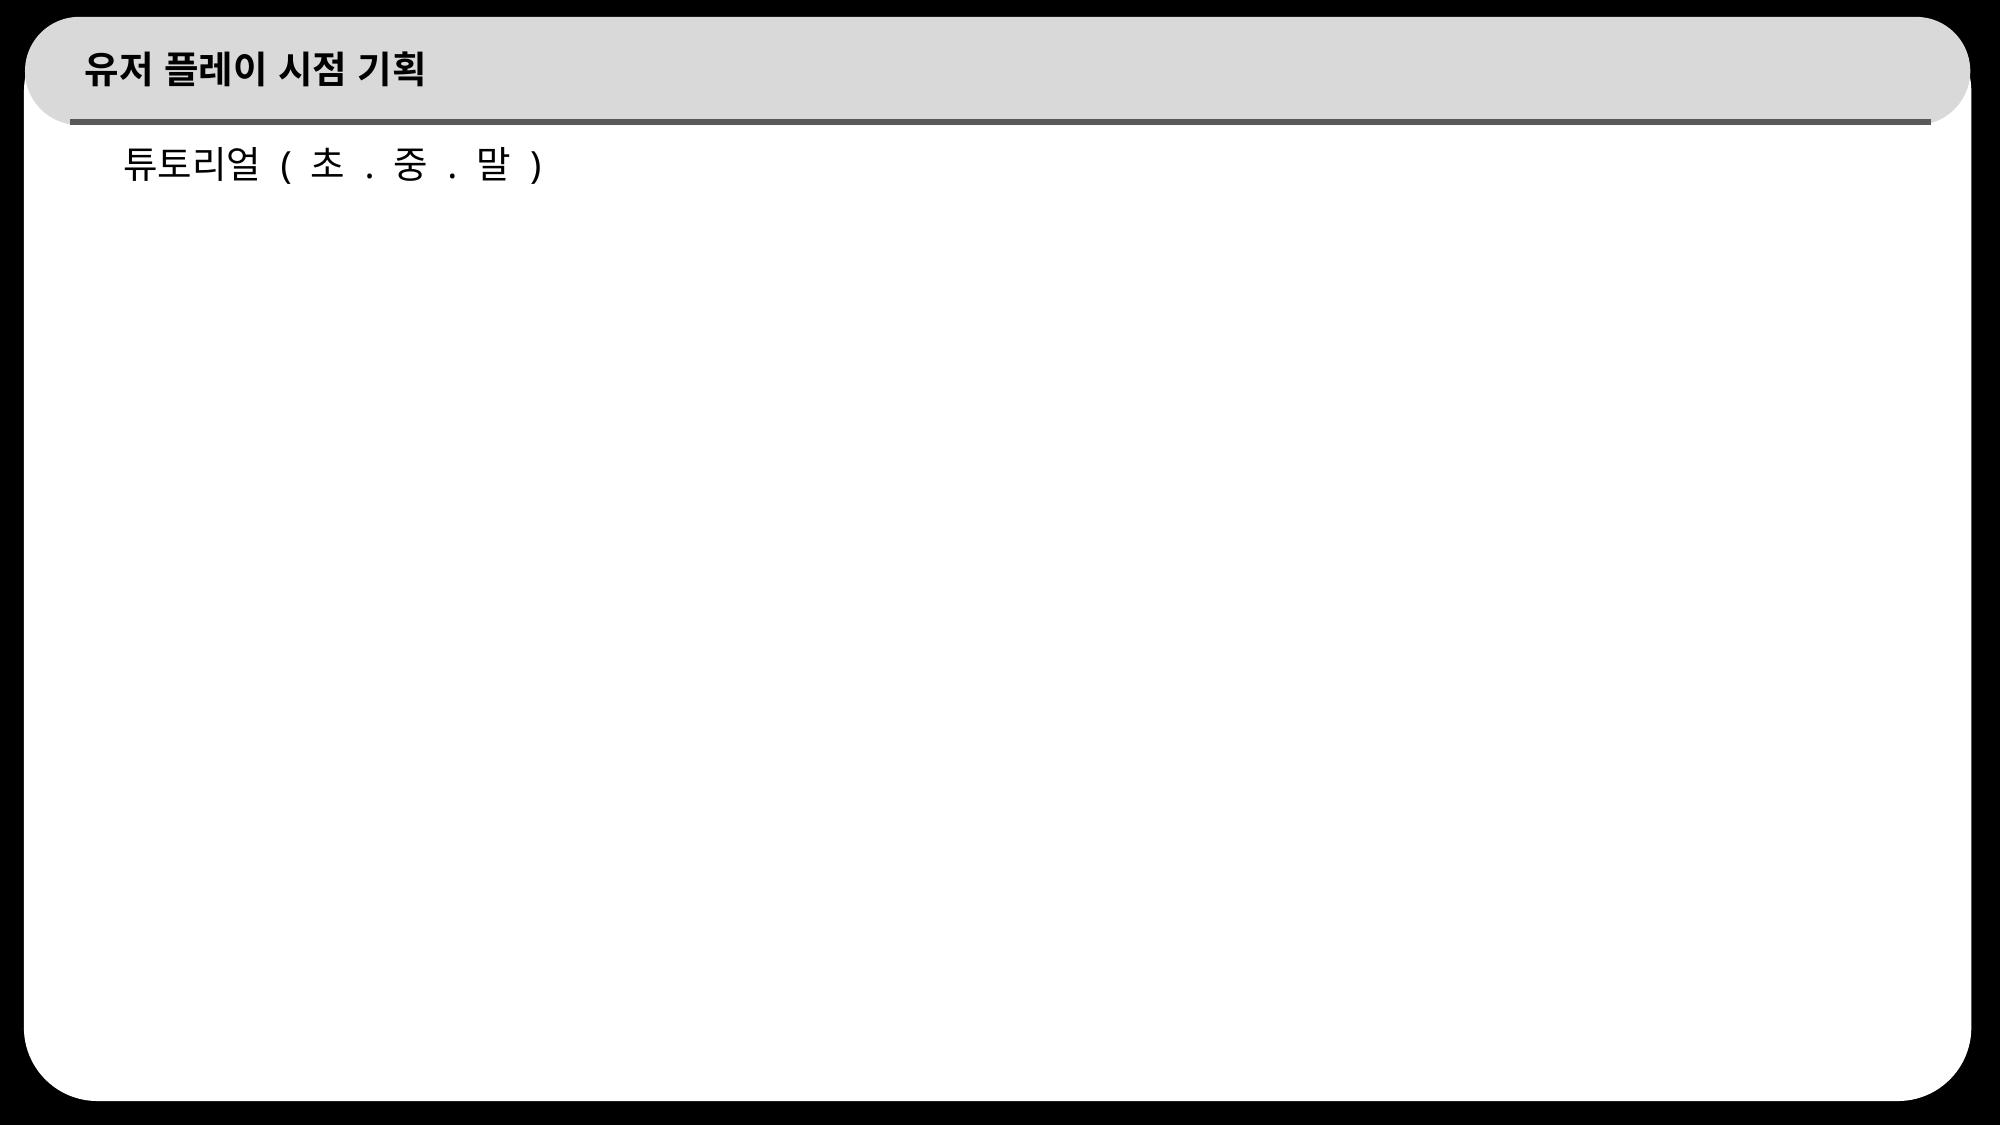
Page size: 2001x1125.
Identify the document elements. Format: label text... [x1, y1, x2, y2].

text_box 튜토리얼 ( 초 . 중 . 말 ) [108, 133, 557, 194]
title 유저 플레이 시점 기획 [70, 20, 1932, 122]
slide_number 16 [1550, 1065, 2000, 1125]
